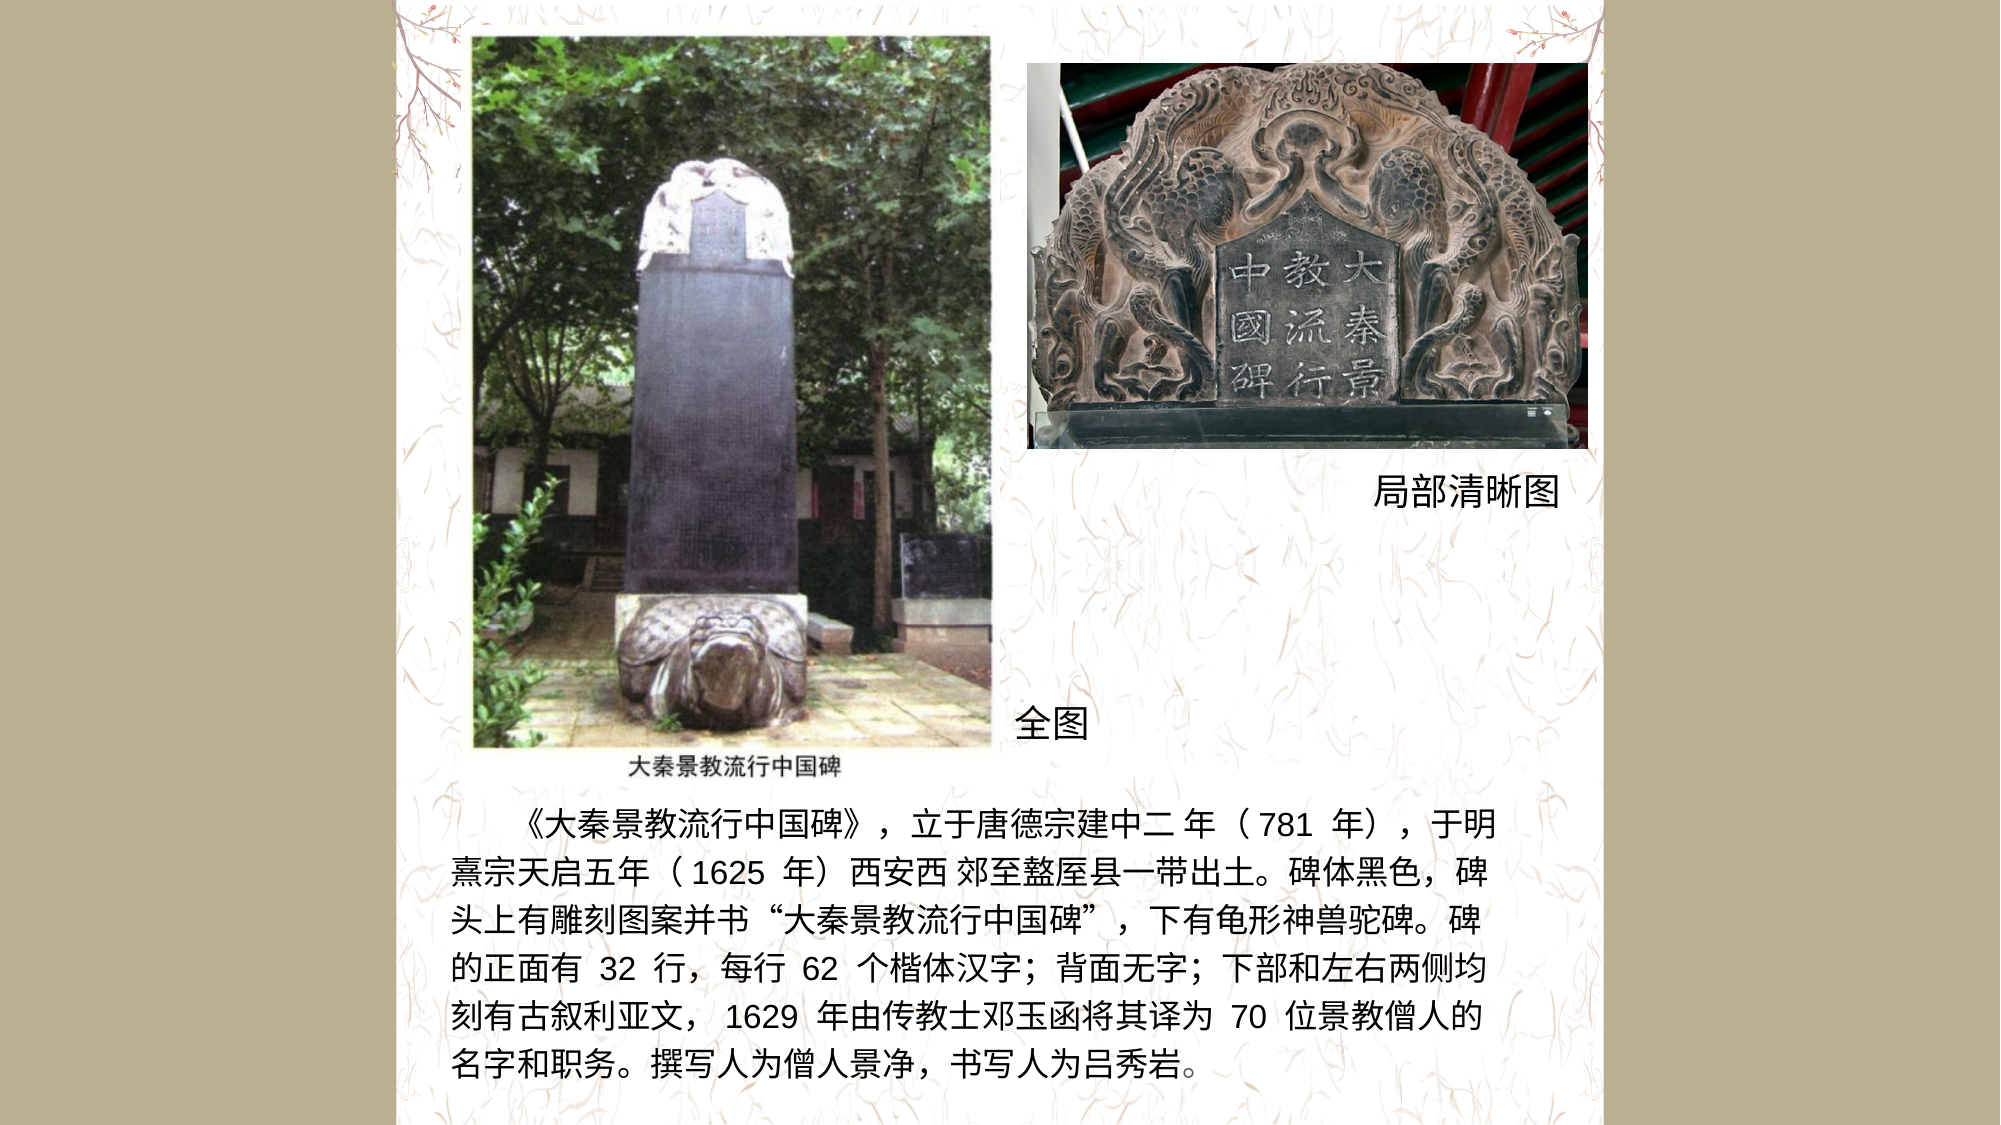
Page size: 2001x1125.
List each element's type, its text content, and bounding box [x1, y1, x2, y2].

text_box 局部清晰图 [1529, 460, 1606, 520]
picture [394, 0, 1604, 1125]
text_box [436, 25, 1529, 1088]
